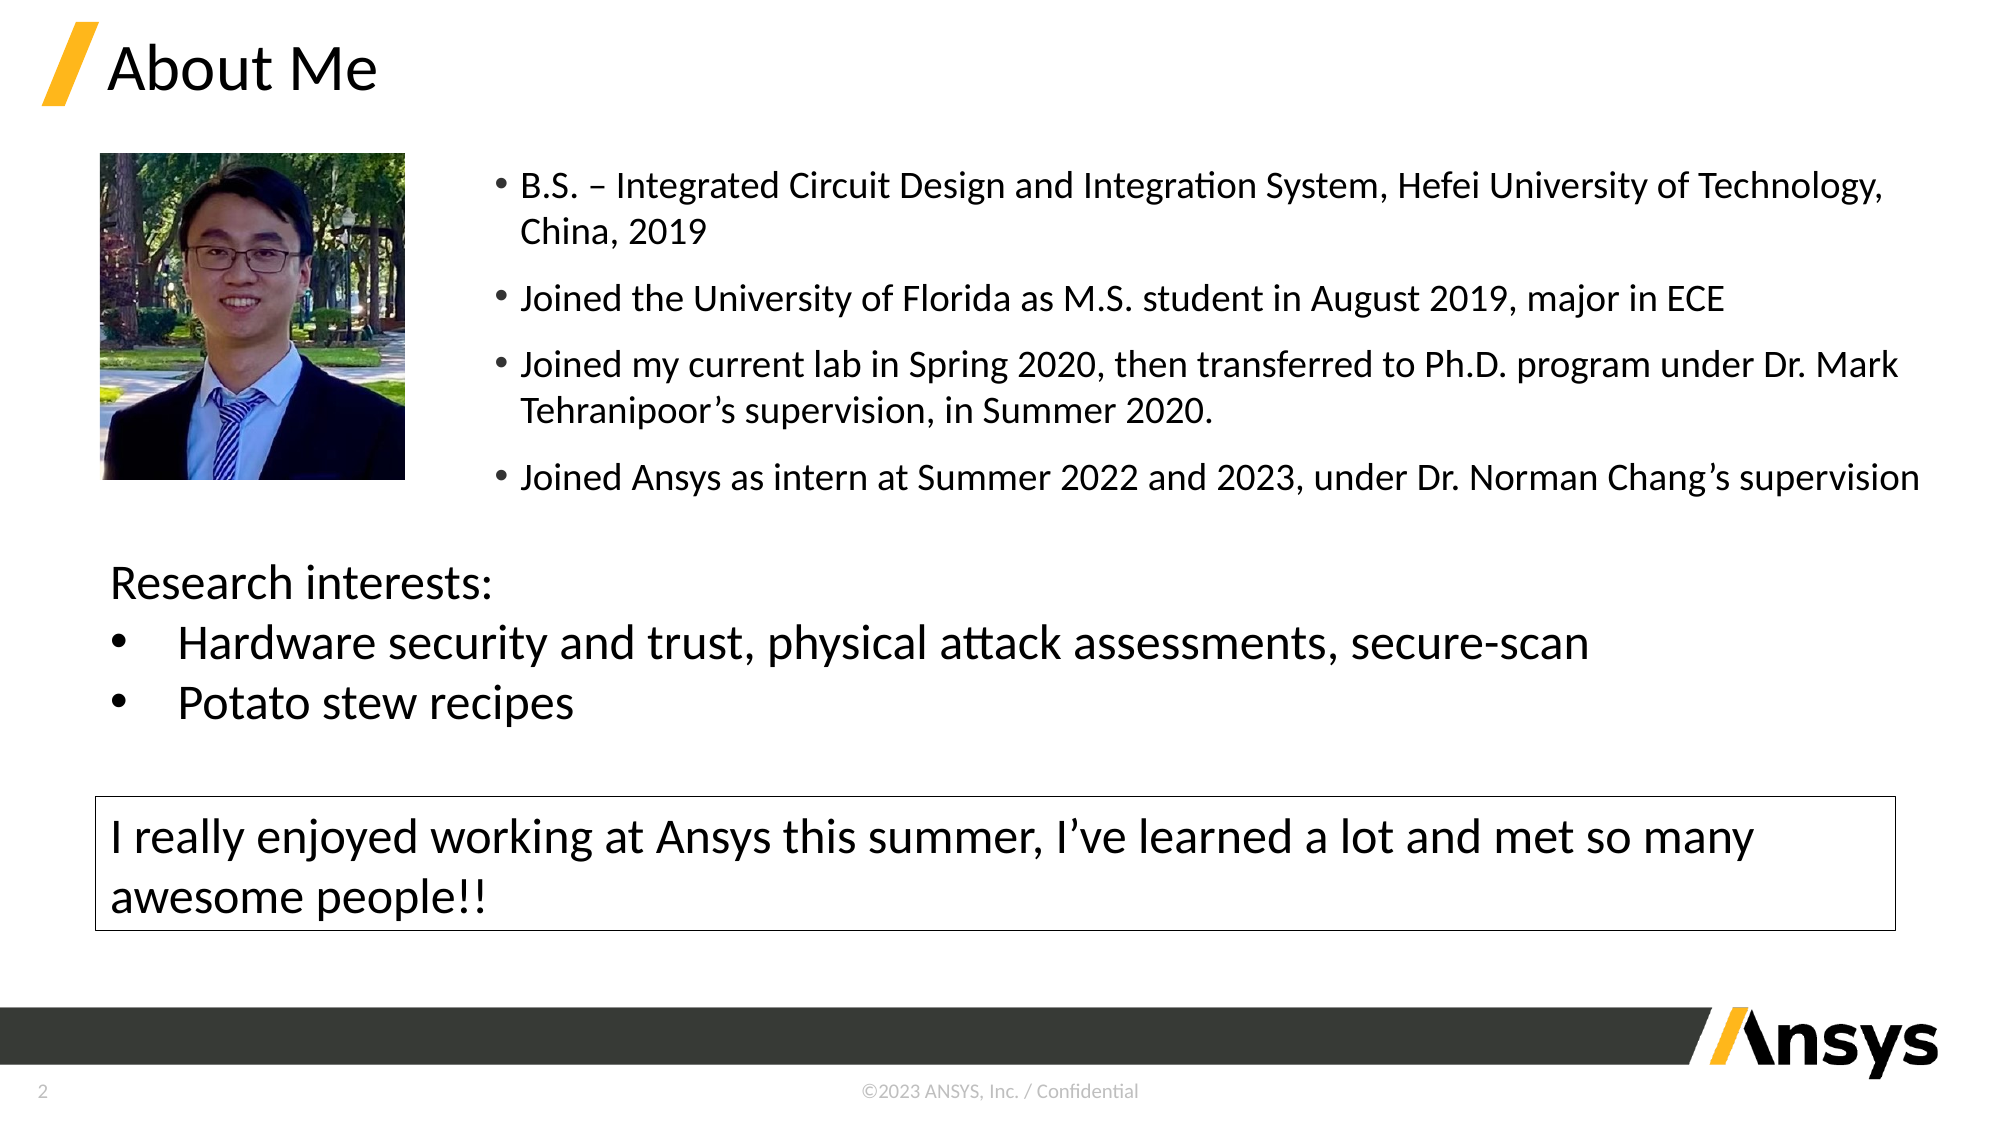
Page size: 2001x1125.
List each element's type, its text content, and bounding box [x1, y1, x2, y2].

title About Me [99, 24, 1900, 106]
text_box I really enjoyed working at Ansys this summer, I’ve learned a lot and met so many awesome people!! [95, 796, 1896, 931]
list B.S. – Integrated Circuit Design and Integration System, Hefei University of Technology, China, 2019 Joined the University of Florida as M.S. student in August 2019, major in ECE Joined my current lab in Spring 2020, then transferred to Ph.D. program under Dr. Mark Tehranipoor’s supervision, in Summer 2020. Joined Ansys as intern at Summer 2022 and 2023, under Dr. Norman Chang’s supervision [487, 159, 1925, 535]
picture [0, 962, 2000, 1125]
text_box Research interests: Hardware security and trust, physical attack assessments, secure-scan Potato stew recipes [95, 542, 1896, 738]
picture [99, 153, 405, 480]
